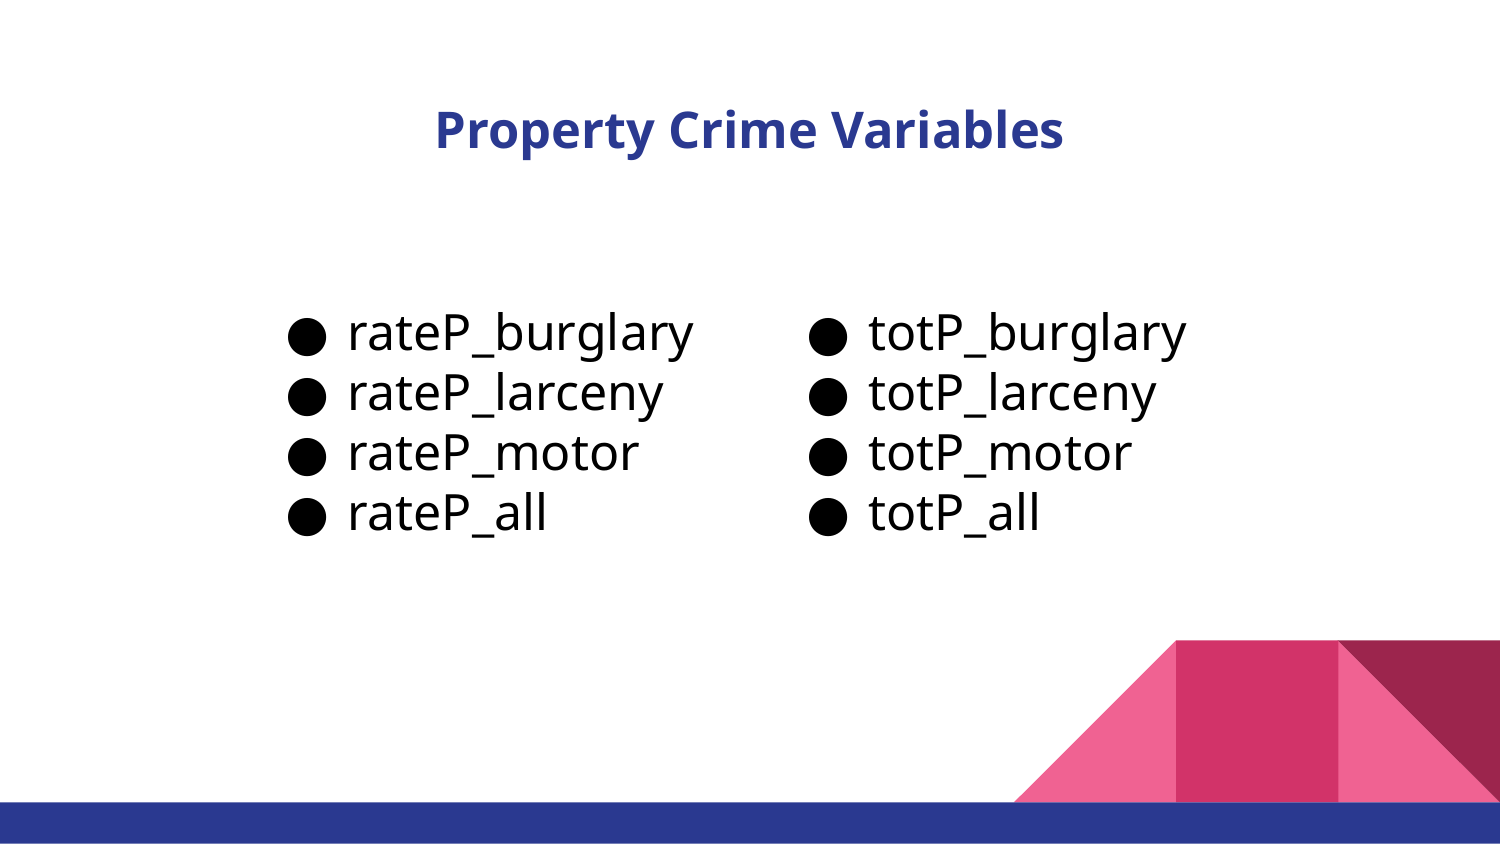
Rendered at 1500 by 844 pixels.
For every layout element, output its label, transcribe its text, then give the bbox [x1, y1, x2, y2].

text_box rateP_burglary rateP_larceny rateP_motor rateP_all [257, 285, 723, 556]
title Property Crime Variables [51, 79, 1449, 180]
text_box totP_burglary totP_larceny totP_motor totP_all [778, 285, 1215, 556]
